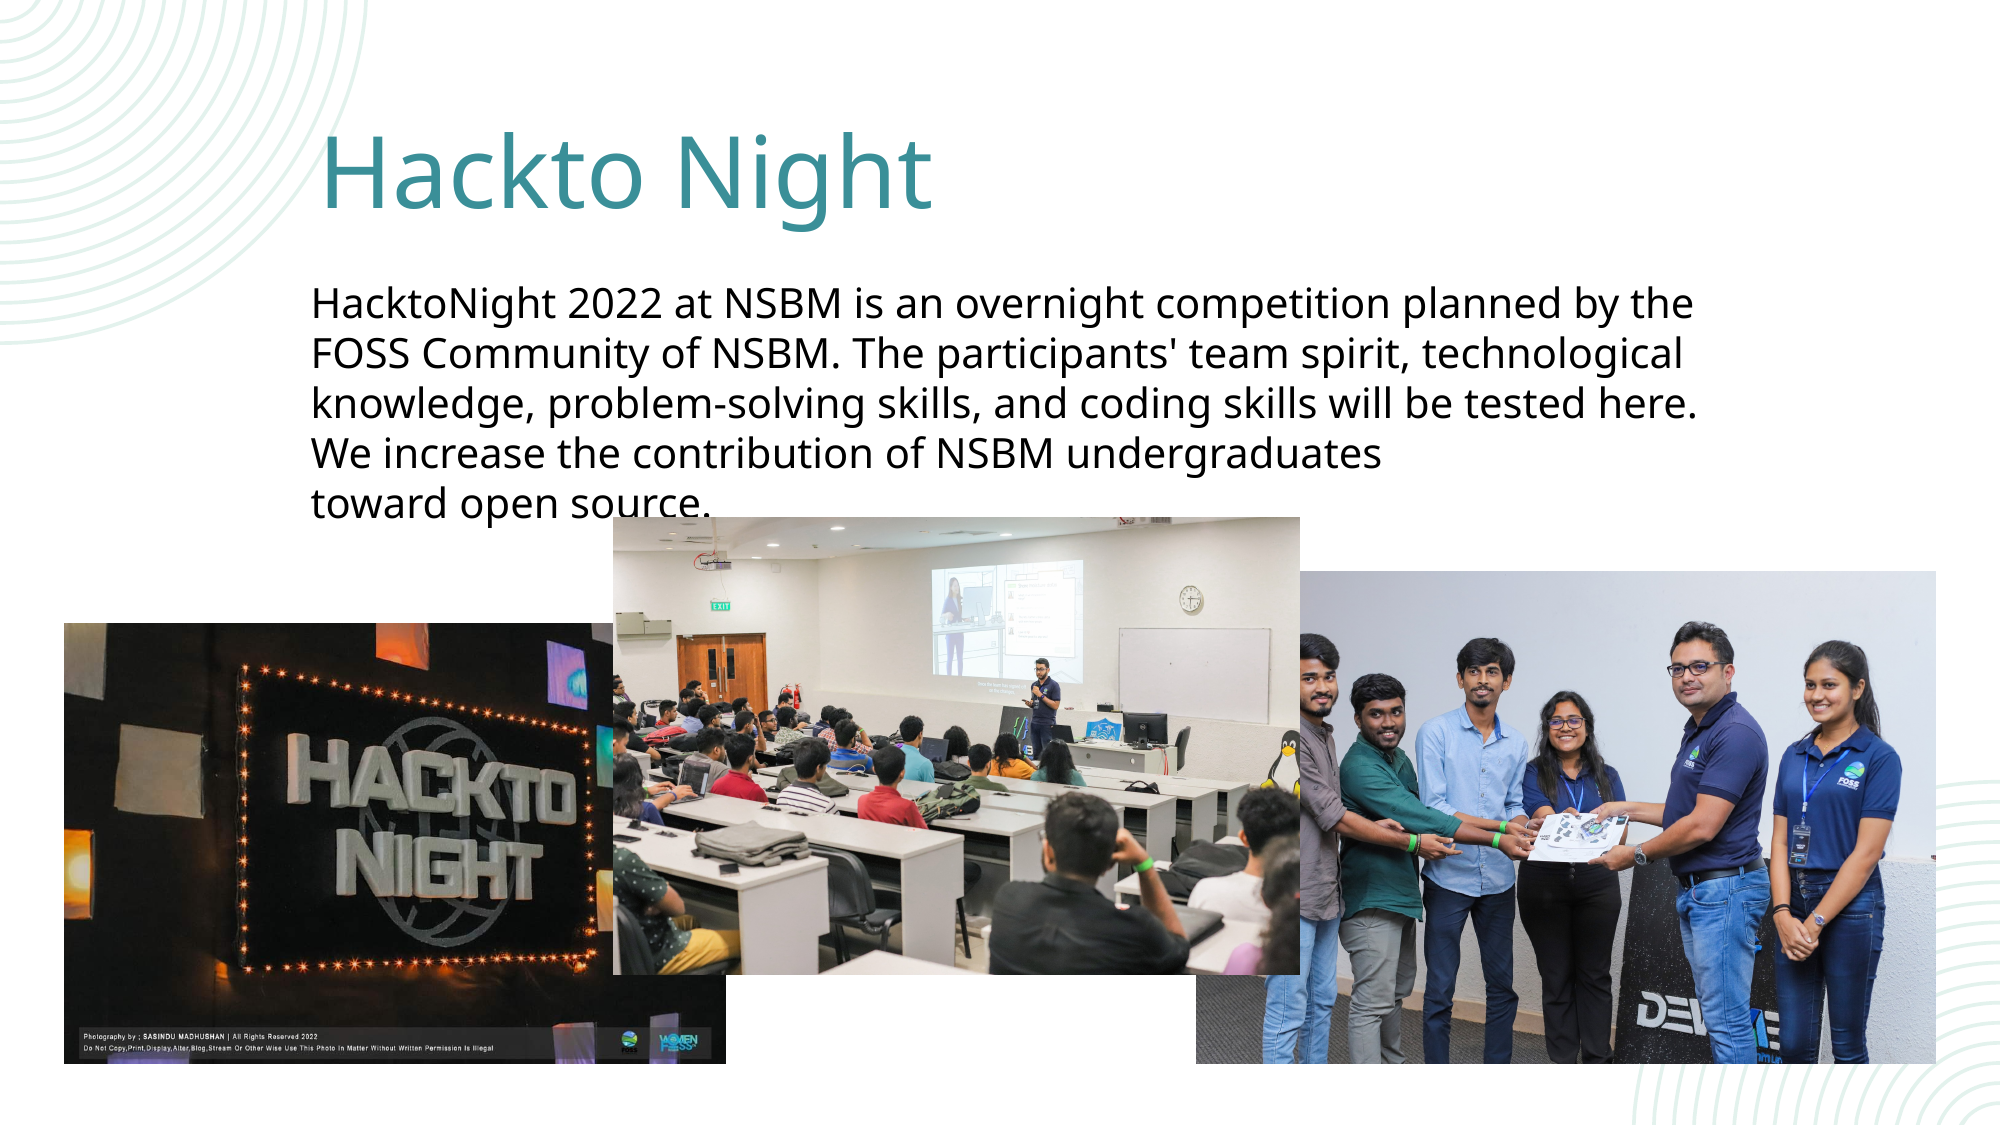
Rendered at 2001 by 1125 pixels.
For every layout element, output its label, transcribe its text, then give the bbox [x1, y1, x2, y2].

text_box Hackto Night [303, 101, 949, 237]
text_box HacktoNight 2022 at NSBM is an overnight competition planned by the FOSS Community of NSBM. The participants' team spirit, technological knowledge, problem-solving skills, and coding skills will be tested here. We increase the contribution of NSBM undergraduates toward open source. [295, 269, 1737, 535]
picture [64, 517, 1936, 1064]
